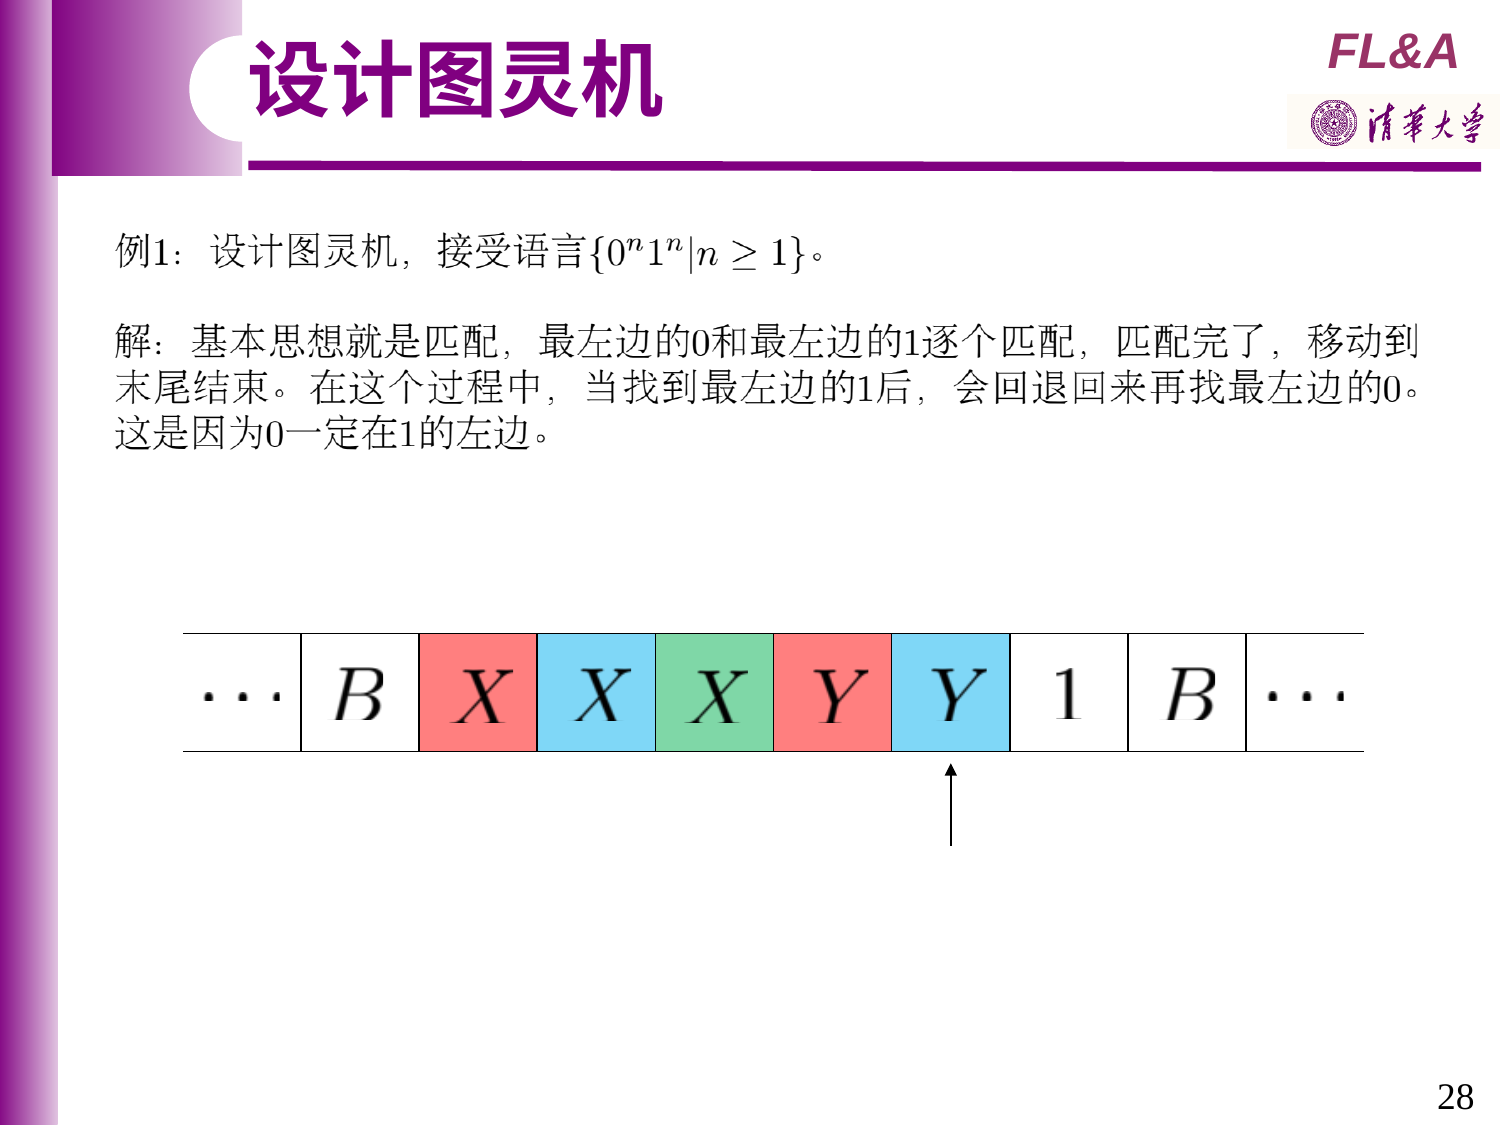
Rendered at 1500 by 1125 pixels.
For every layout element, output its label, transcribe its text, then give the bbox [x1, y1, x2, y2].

picture [202, 692, 280, 701]
picture [811, 669, 869, 723]
text_box [419, 633, 537, 752]
picture [1158, 667, 1216, 721]
picture [114, 231, 1417, 480]
text_box [1009, 633, 1127, 752]
text_box [655, 633, 773, 752]
text_box 设计图灵机 [232, 30, 679, 136]
picture [930, 668, 987, 722]
picture [1287, 94, 1500, 149]
picture [566, 668, 632, 722]
picture [682, 670, 749, 723]
text_box [891, 633, 1009, 752]
text_box [537, 633, 655, 752]
picture [1266, 691, 1344, 701]
picture [1056, 668, 1082, 720]
text_box 28 [1411, 1064, 1500, 1125]
text_box [1127, 633, 1247, 752]
text_box [773, 633, 891, 752]
picture [326, 667, 384, 721]
text_box [301, 633, 419, 752]
picture [448, 669, 514, 723]
